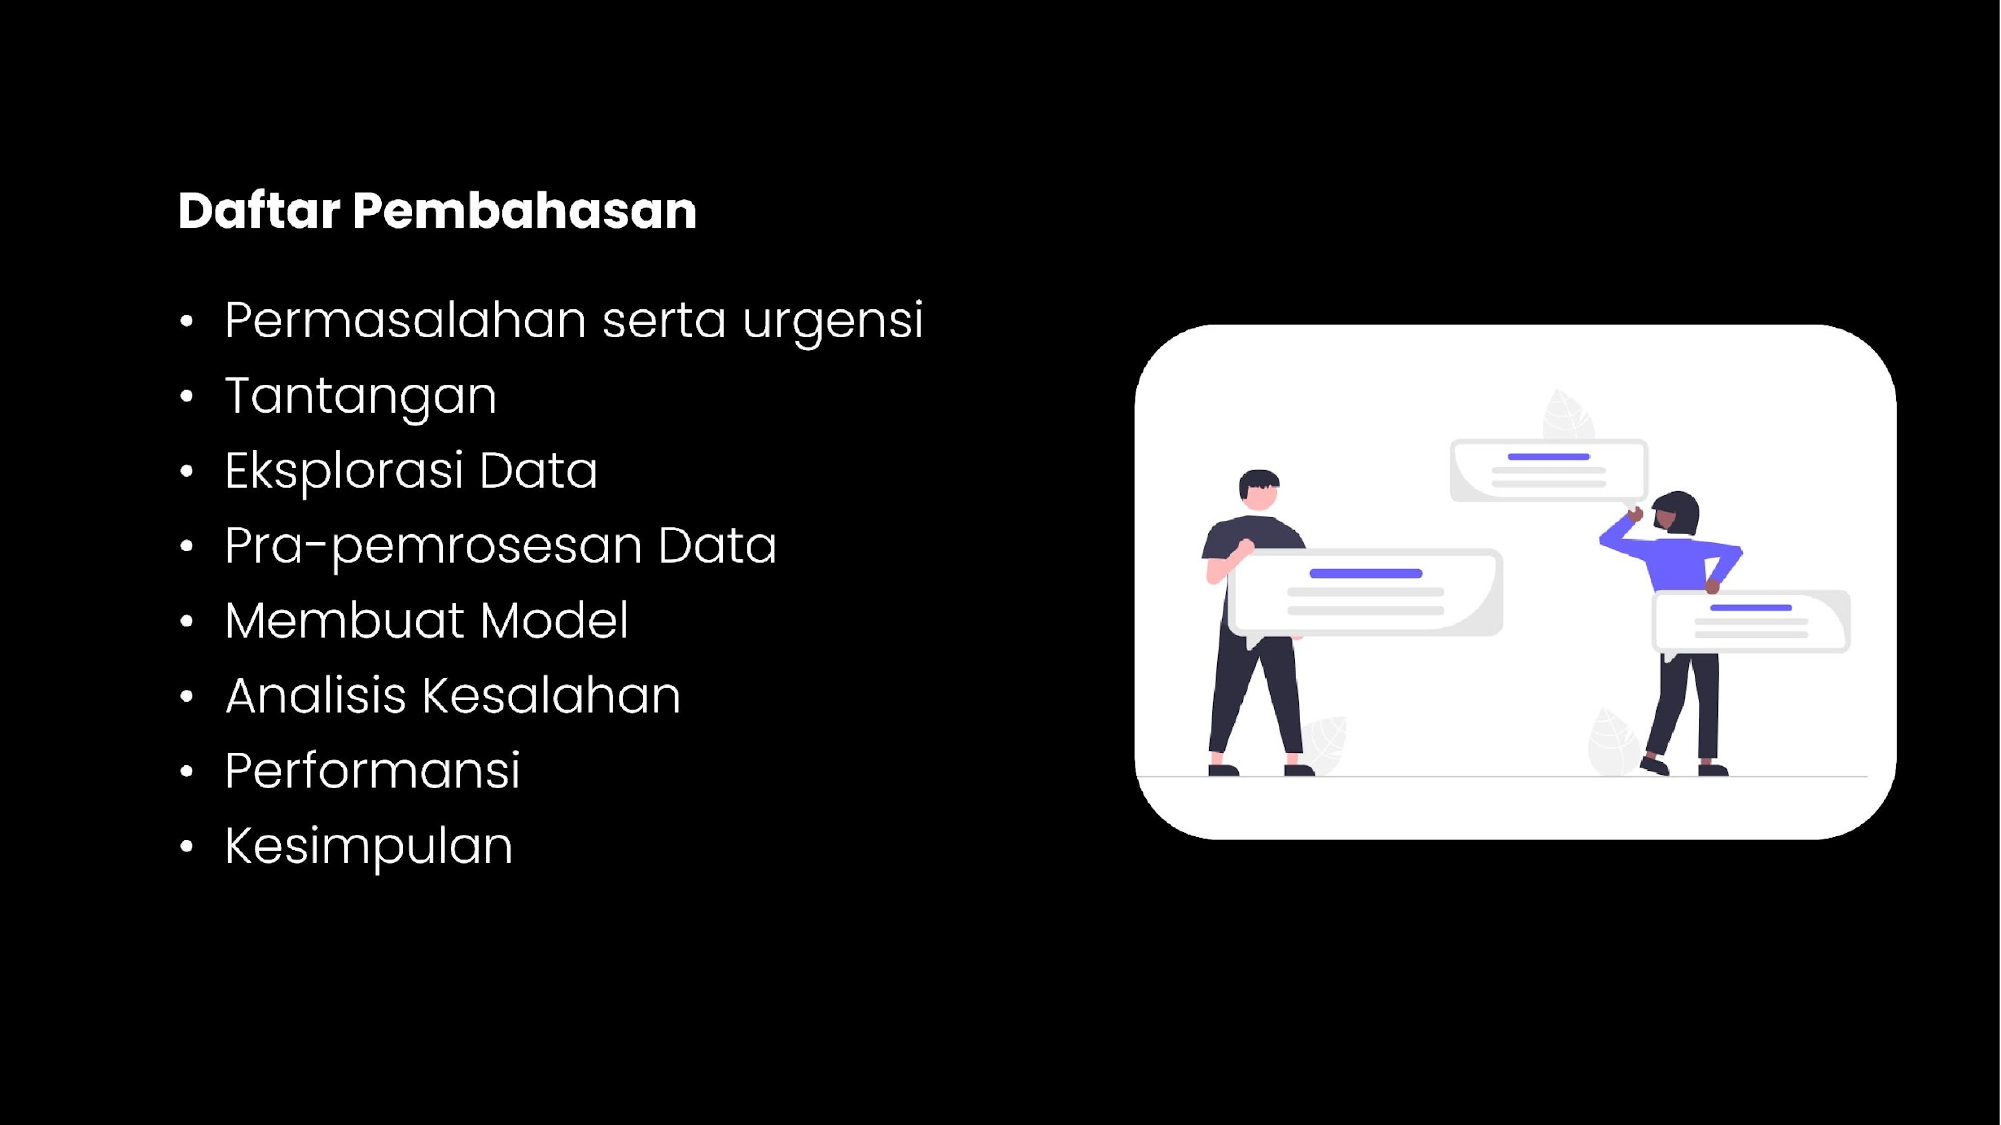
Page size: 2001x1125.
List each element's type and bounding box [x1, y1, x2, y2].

list [0, 0, 2000, 1125]
